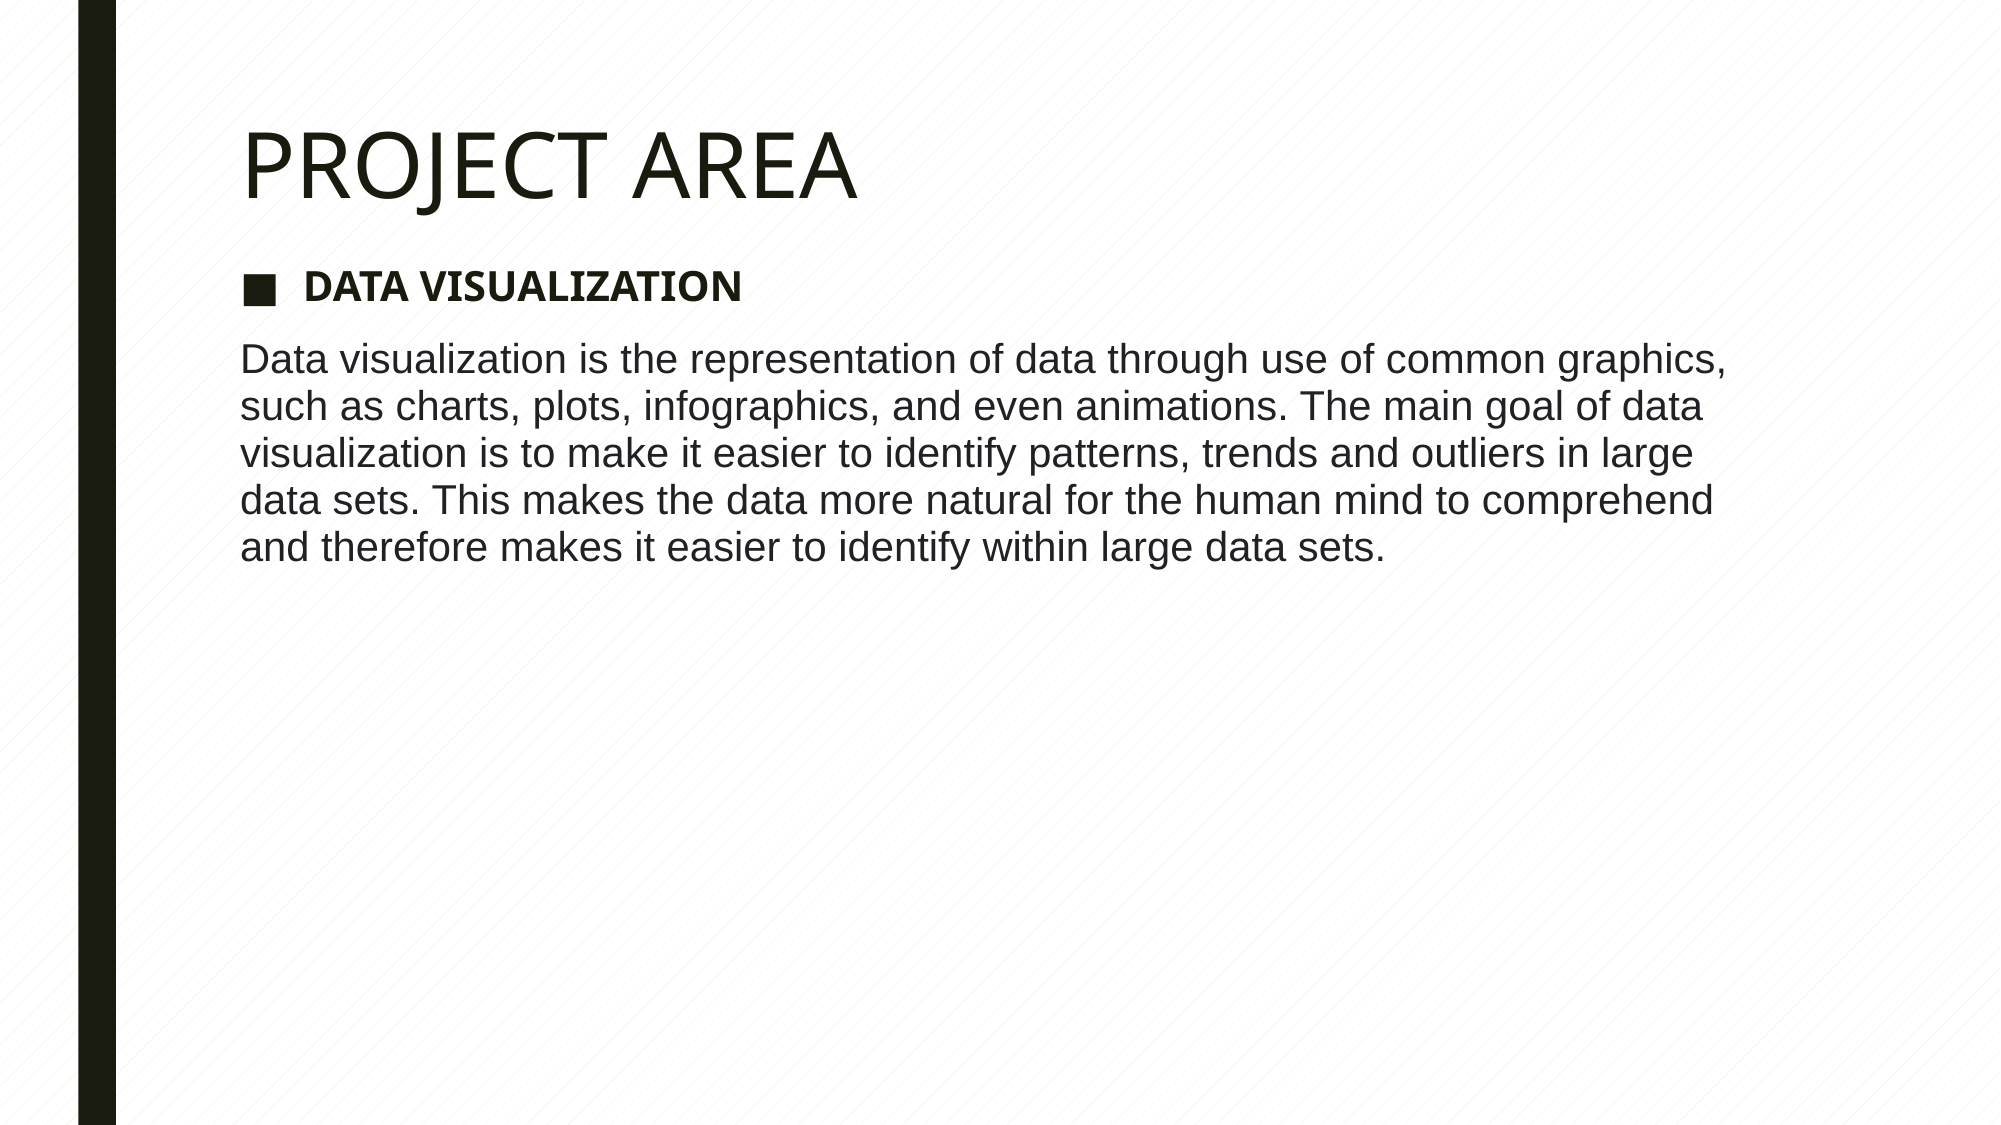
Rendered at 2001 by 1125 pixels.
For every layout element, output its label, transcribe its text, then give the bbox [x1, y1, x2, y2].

title PROJECT AREA [225, 112, 1800, 256]
list DATA VISUALIZATION Data visualization is the representation of data through use of common graphics, such as charts, plots, infographics, and even animations. The main goal of data visualization is to make it easier to identify patterns, trends and outliers in large data sets. This makes the data more natural for the human mind to comprehend and therefore makes it easier to identify within large data sets. [225, 256, 1800, 963]
